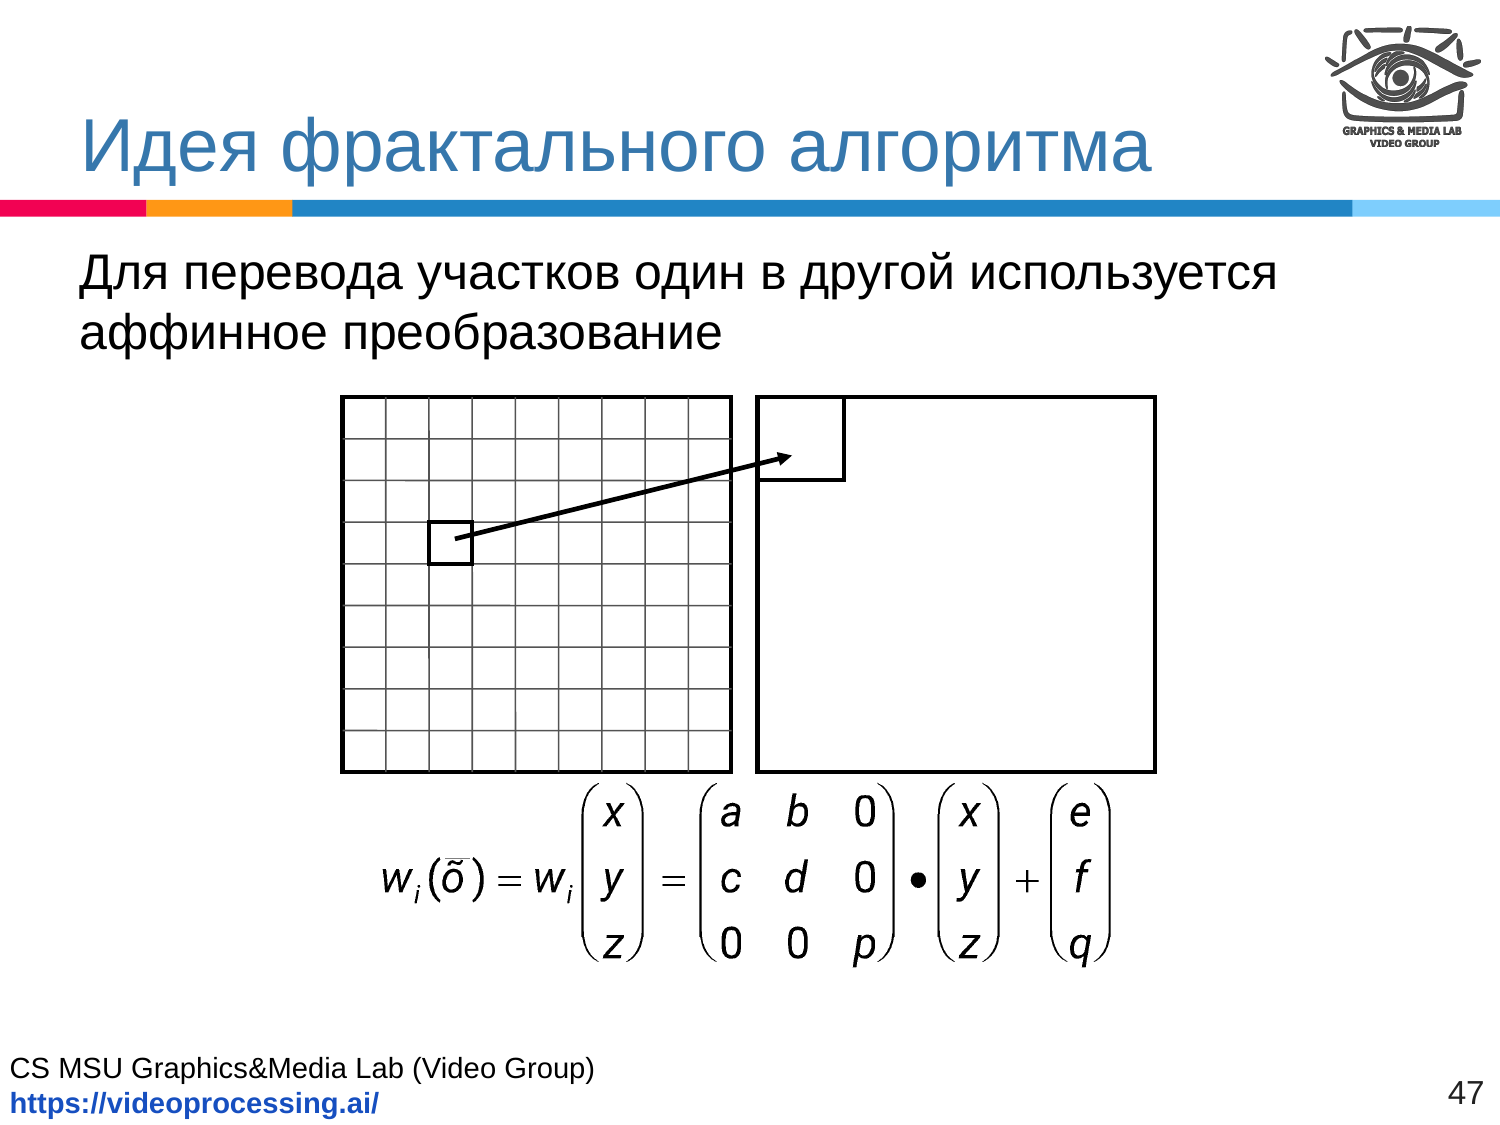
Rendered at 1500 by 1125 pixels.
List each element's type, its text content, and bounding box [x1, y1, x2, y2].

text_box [342, 396, 1156, 773]
title Идея фрактального алгоритма [64, 6, 1316, 195]
text_box Для перевода участков один в другой используется аффинное преобразование [64, 231, 1452, 1000]
slide_number 1 [1403, 1064, 1500, 1116]
picture [374, 775, 1126, 981]
picture [1325, 26, 1481, 147]
